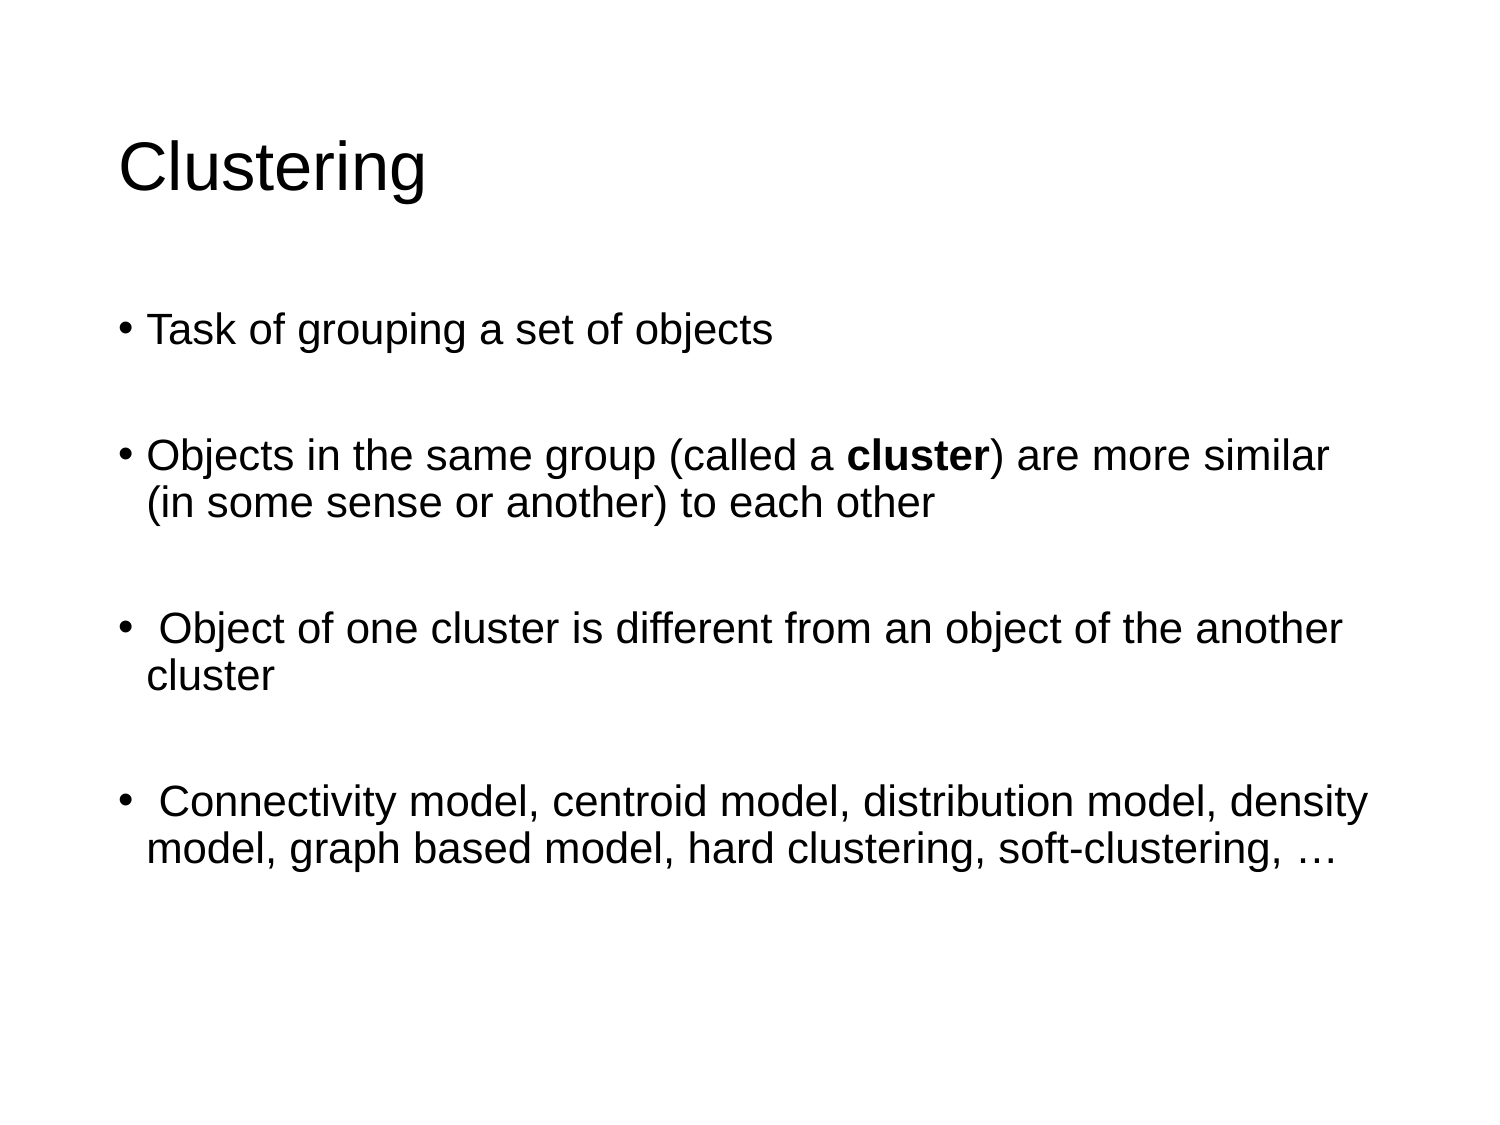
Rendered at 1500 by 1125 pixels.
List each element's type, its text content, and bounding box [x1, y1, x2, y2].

list Task of grouping a set of objects Objects in the same group (called a cluster) are more similar (in some sense or another) to each other Object of one cluster is different from an object of the another cluster Connectivity model, centroid model, distribution model, density model, graph based model, hard clustering, soft-clustering, … [103, 299, 1397, 1014]
title Clustering [103, 59, 1397, 278]
